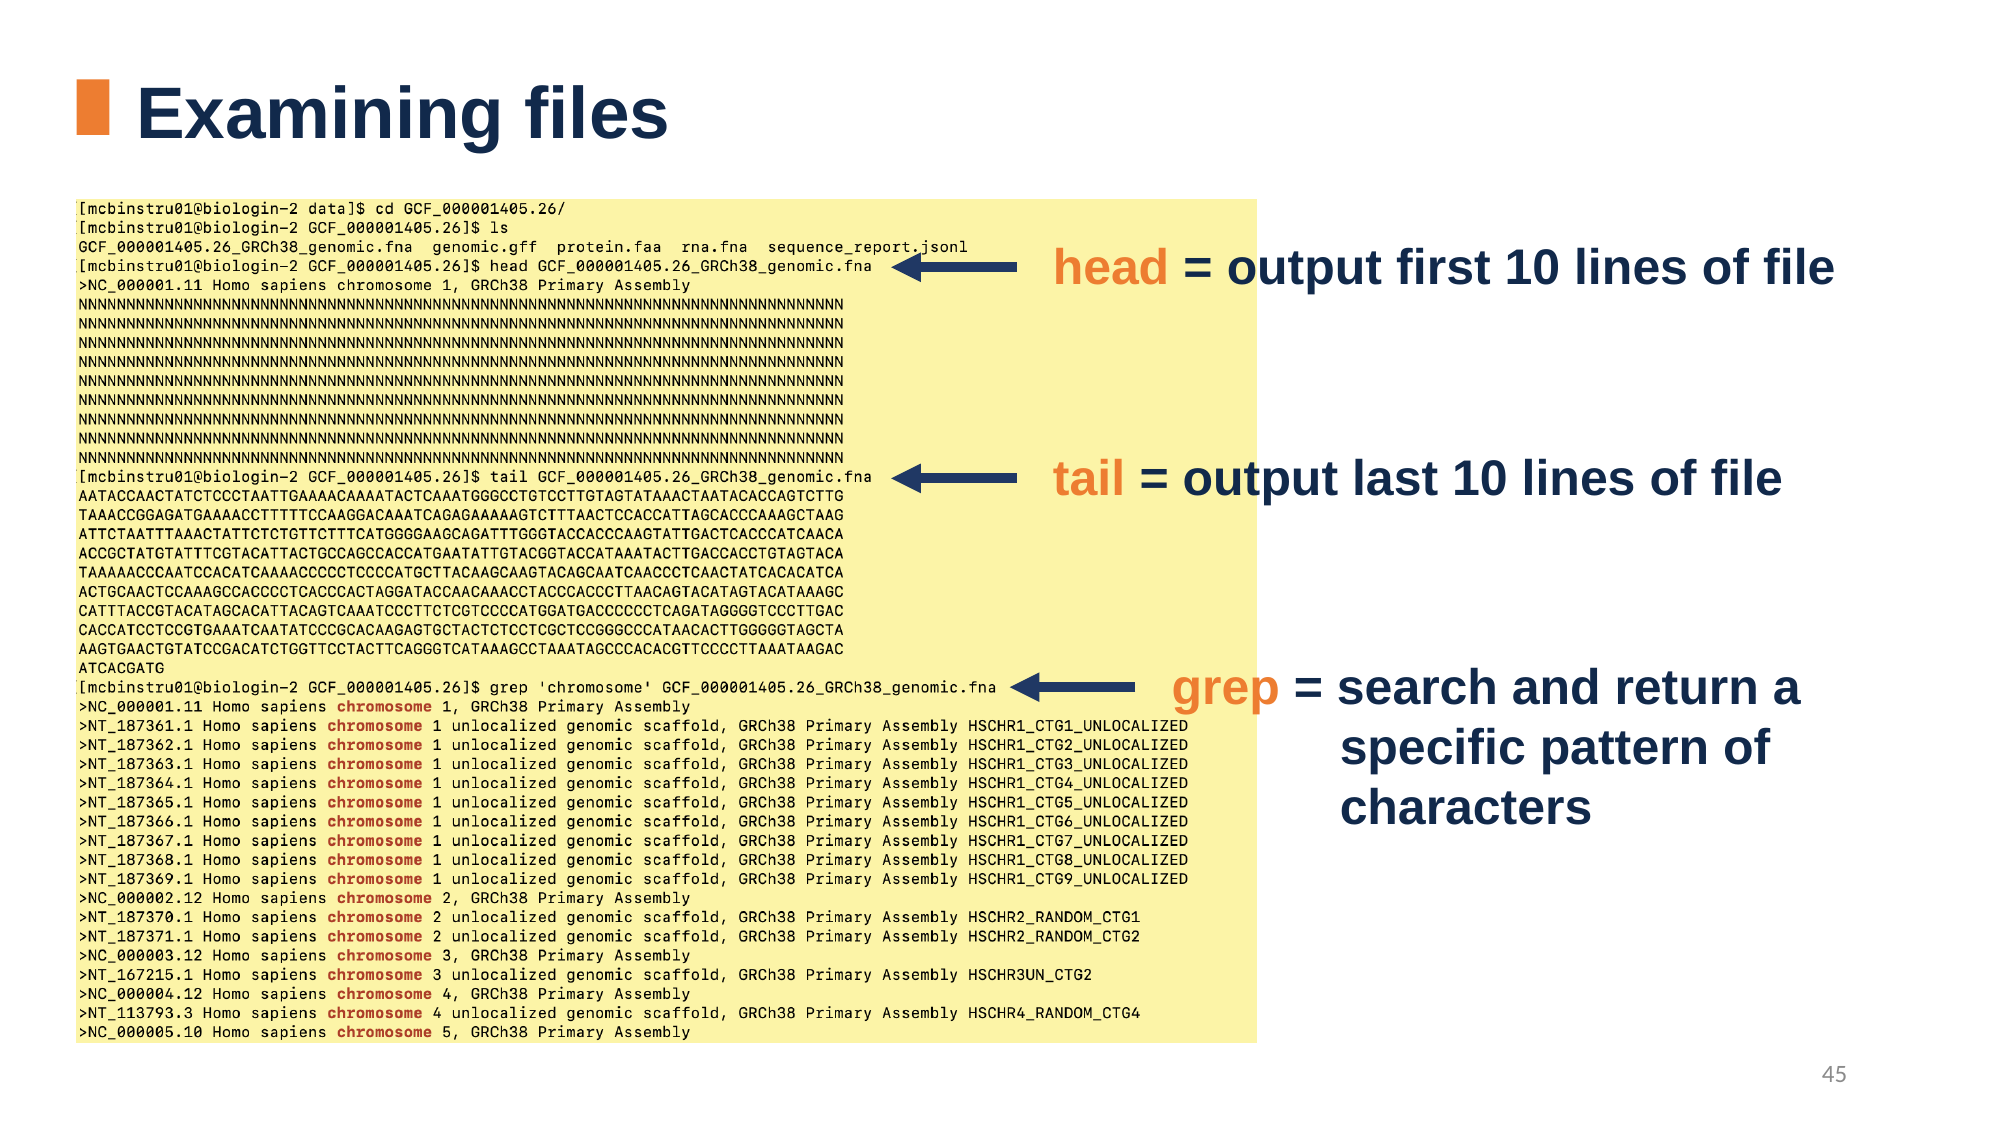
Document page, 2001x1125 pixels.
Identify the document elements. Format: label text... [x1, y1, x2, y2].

slide_number 45 [1412, 1042, 1863, 1103]
text_box [76, 78, 110, 136]
text_box tail = output last 10 lines of file [1257, 438, 2000, 573]
text_box grep = search and return a specific pattern of characters [1257, 646, 2000, 902]
picture [76, 199, 1257, 1043]
text_box head = output first 10 lines of file [1257, 226, 2000, 362]
text_box Examining files [58, 55, 1913, 341]
